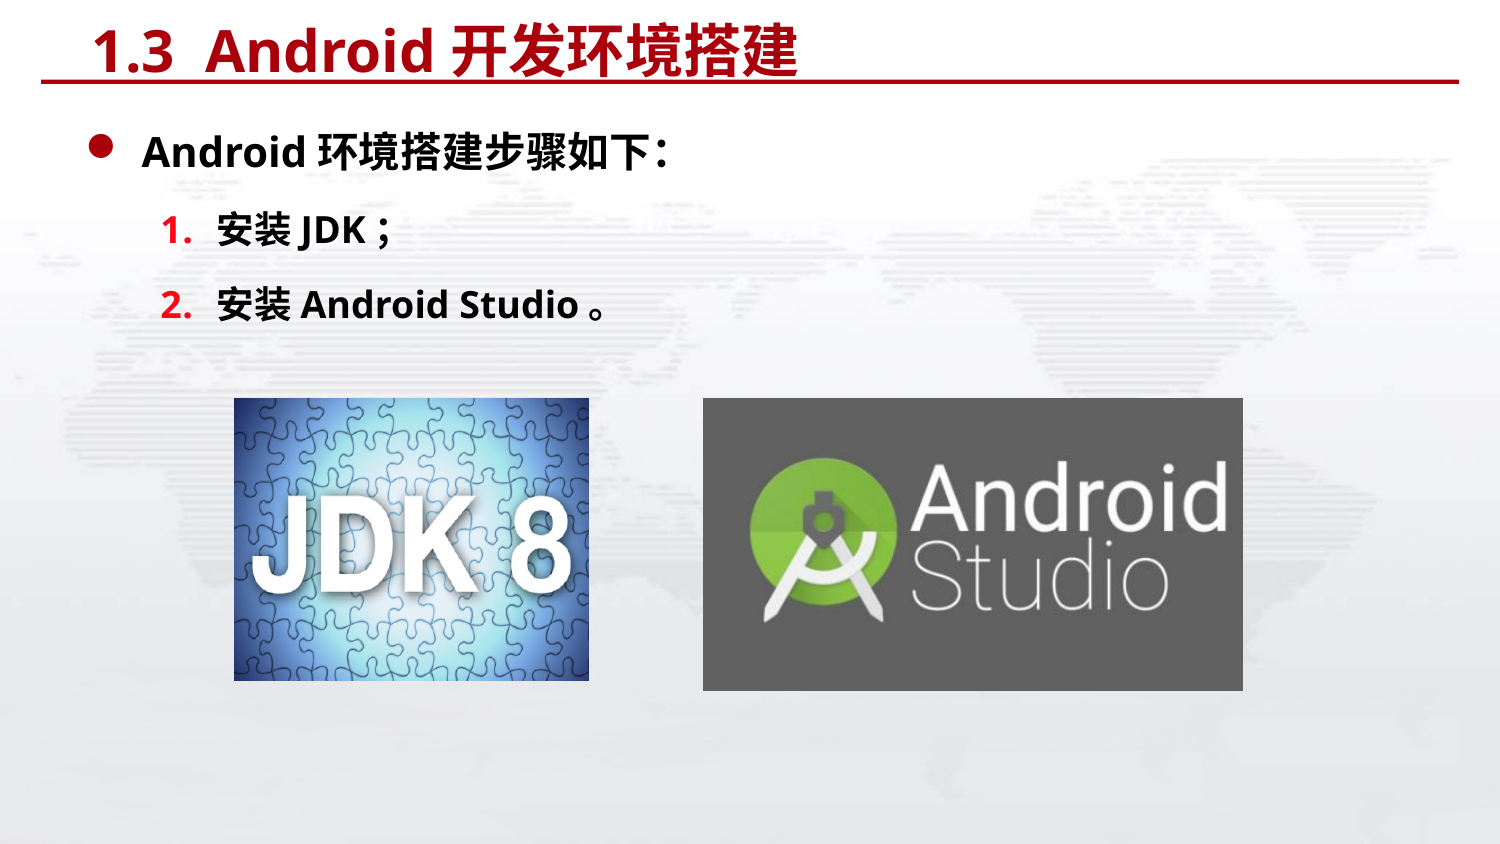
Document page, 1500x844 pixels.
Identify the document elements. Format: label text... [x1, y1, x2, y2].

picture [0, 0, 1500, 844]
title 1.3 Android开发环境搭建 [76, 2, 1032, 95]
list Android环境搭建步骤如下： 安装JDK； 安装Android Studio。 [70, 93, 1424, 739]
